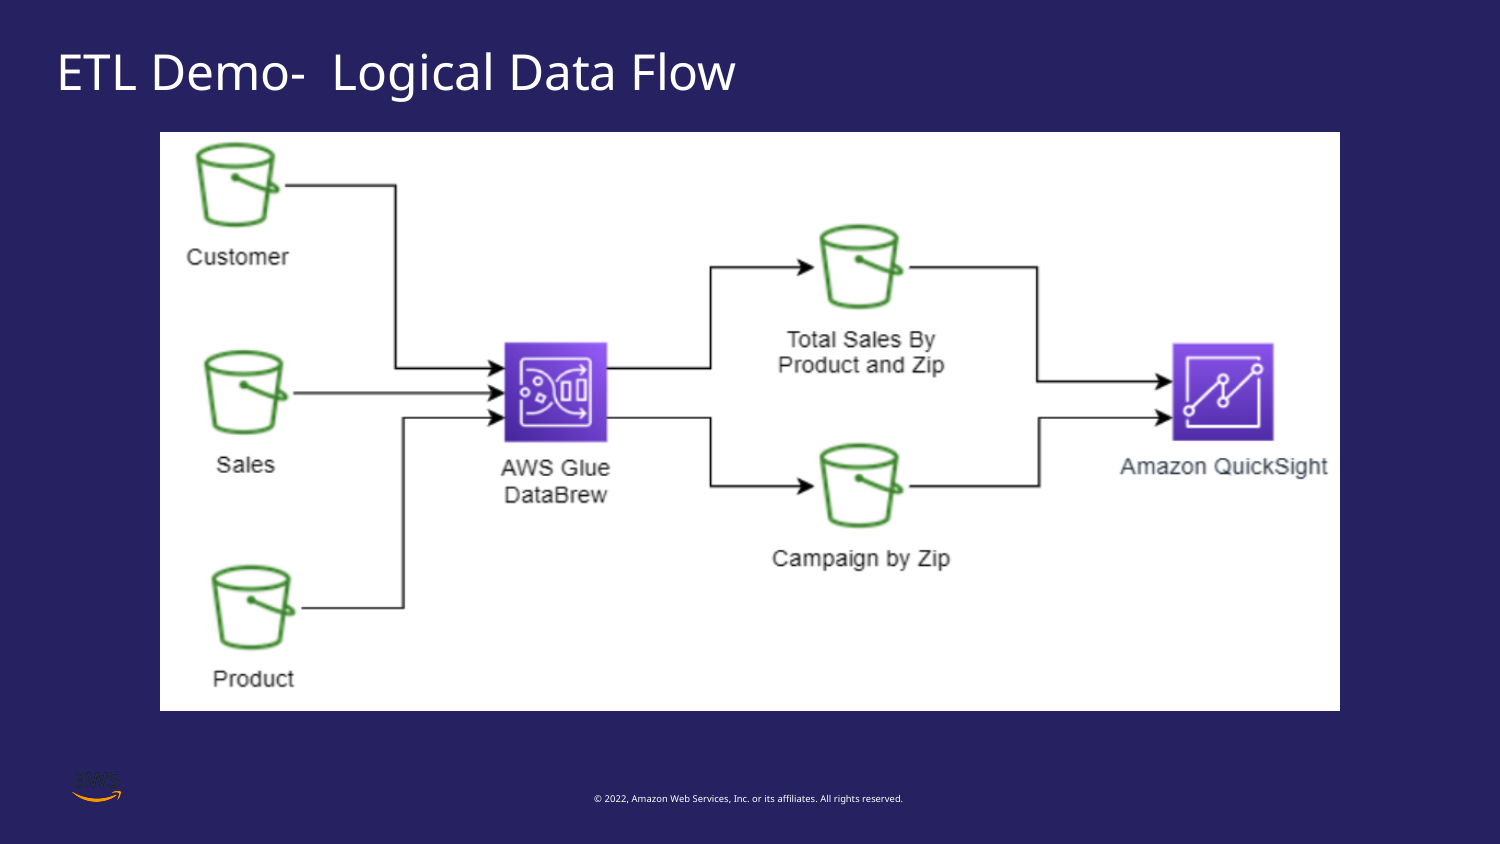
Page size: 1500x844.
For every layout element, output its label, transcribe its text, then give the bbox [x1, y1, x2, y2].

picture [160, 132, 1340, 711]
picture [72, 772, 121, 802]
title ETL Demo- Logical Data Flow [56, 18, 1442, 109]
